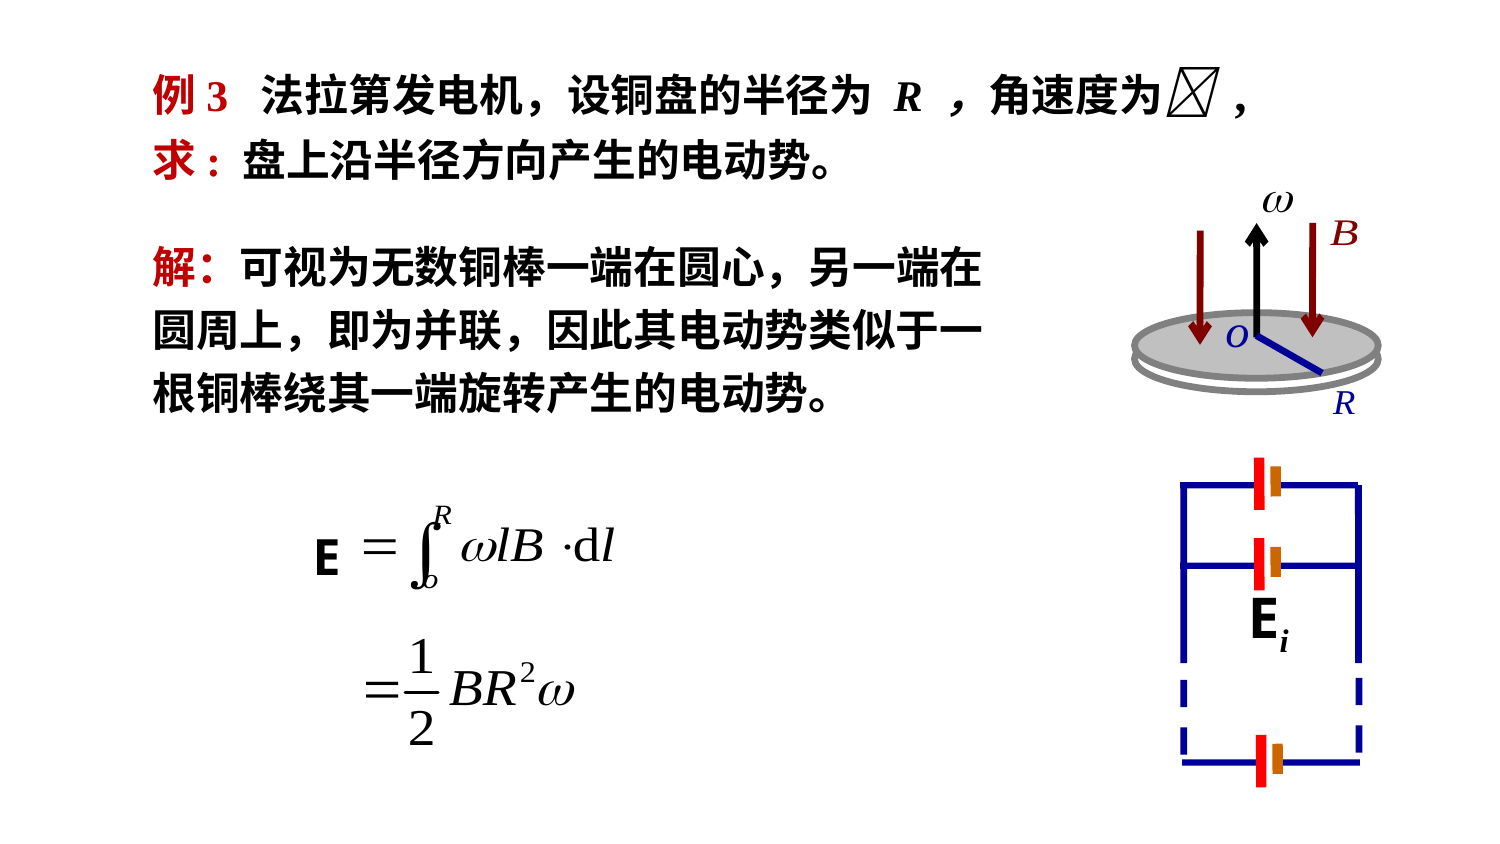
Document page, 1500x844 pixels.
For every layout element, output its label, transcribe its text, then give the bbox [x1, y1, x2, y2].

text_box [297, 492, 629, 599]
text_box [351, 623, 584, 758]
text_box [1134, 175, 1379, 421]
text_box 解：可视为无数铜棒一端在圆心，另一端在圆周上，即为并联，因此其电动势类似于一根铜棒绕其一端旋转产生的电动势。 [137, 221, 1036, 426]
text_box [1180, 457, 1361, 788]
text_box 例3 法拉第发电机，设铜盘的半径为 R ，角速度为 , 求: 盘上沿半径方向产生的电动势。 [137, 42, 1358, 193]
